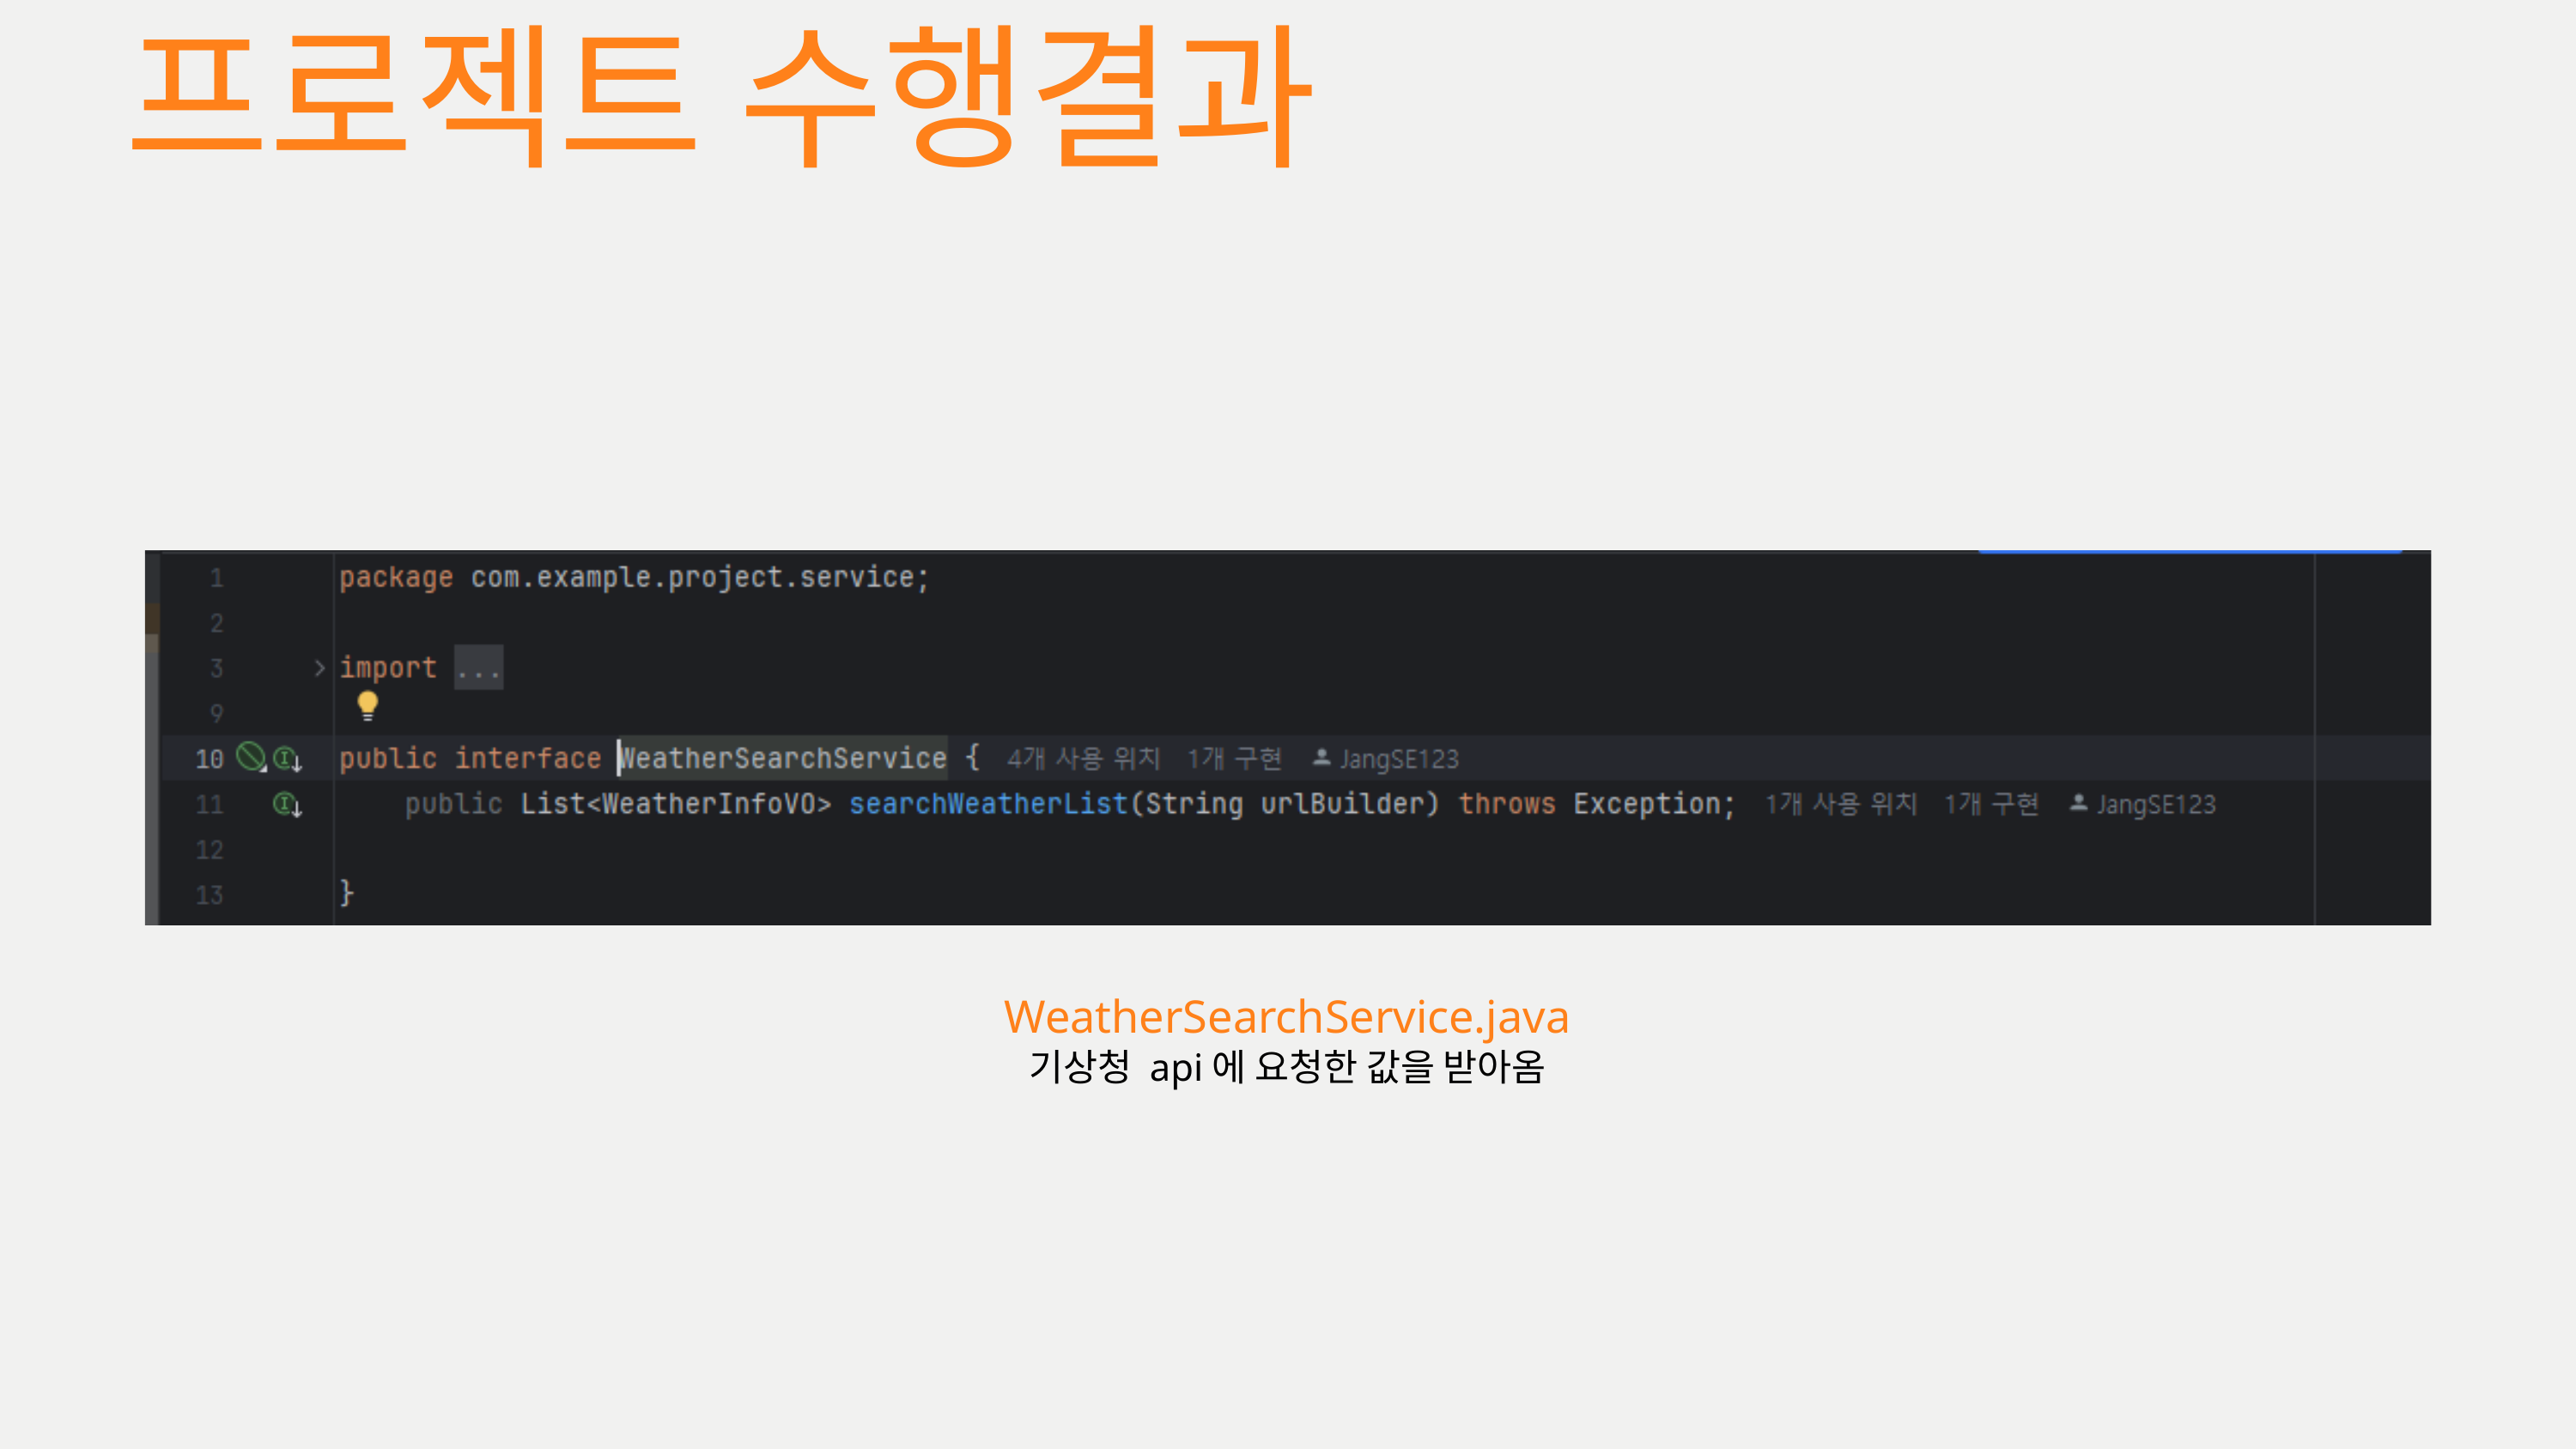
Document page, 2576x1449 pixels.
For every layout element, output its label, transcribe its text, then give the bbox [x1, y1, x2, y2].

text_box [927, 983, 1649, 1086]
text_box [144, 550, 2432, 925]
text_box 프로젝트 수행결과 [125, 0, 2387, 188]
